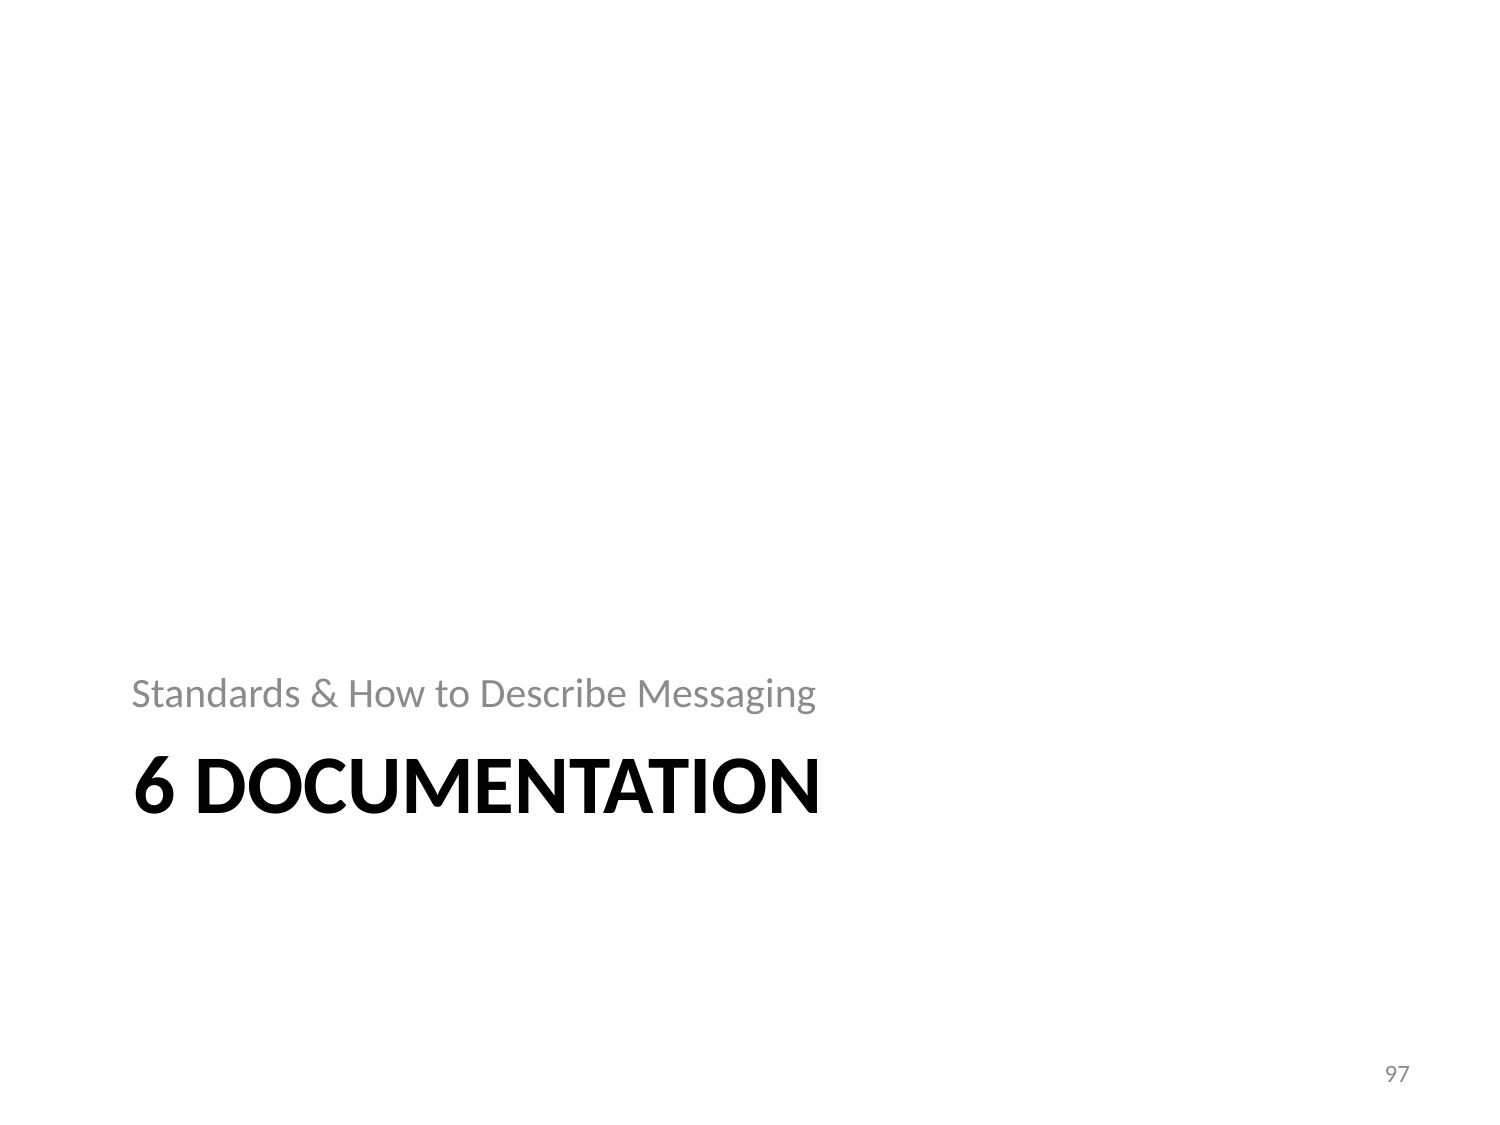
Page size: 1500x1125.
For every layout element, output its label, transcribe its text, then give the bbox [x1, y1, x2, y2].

title 6 Documentation [118, 722, 1394, 947]
slide_number 97 [1074, 1042, 1425, 1103]
list Standards & How to Describe Messaging [116, 476, 1392, 723]
